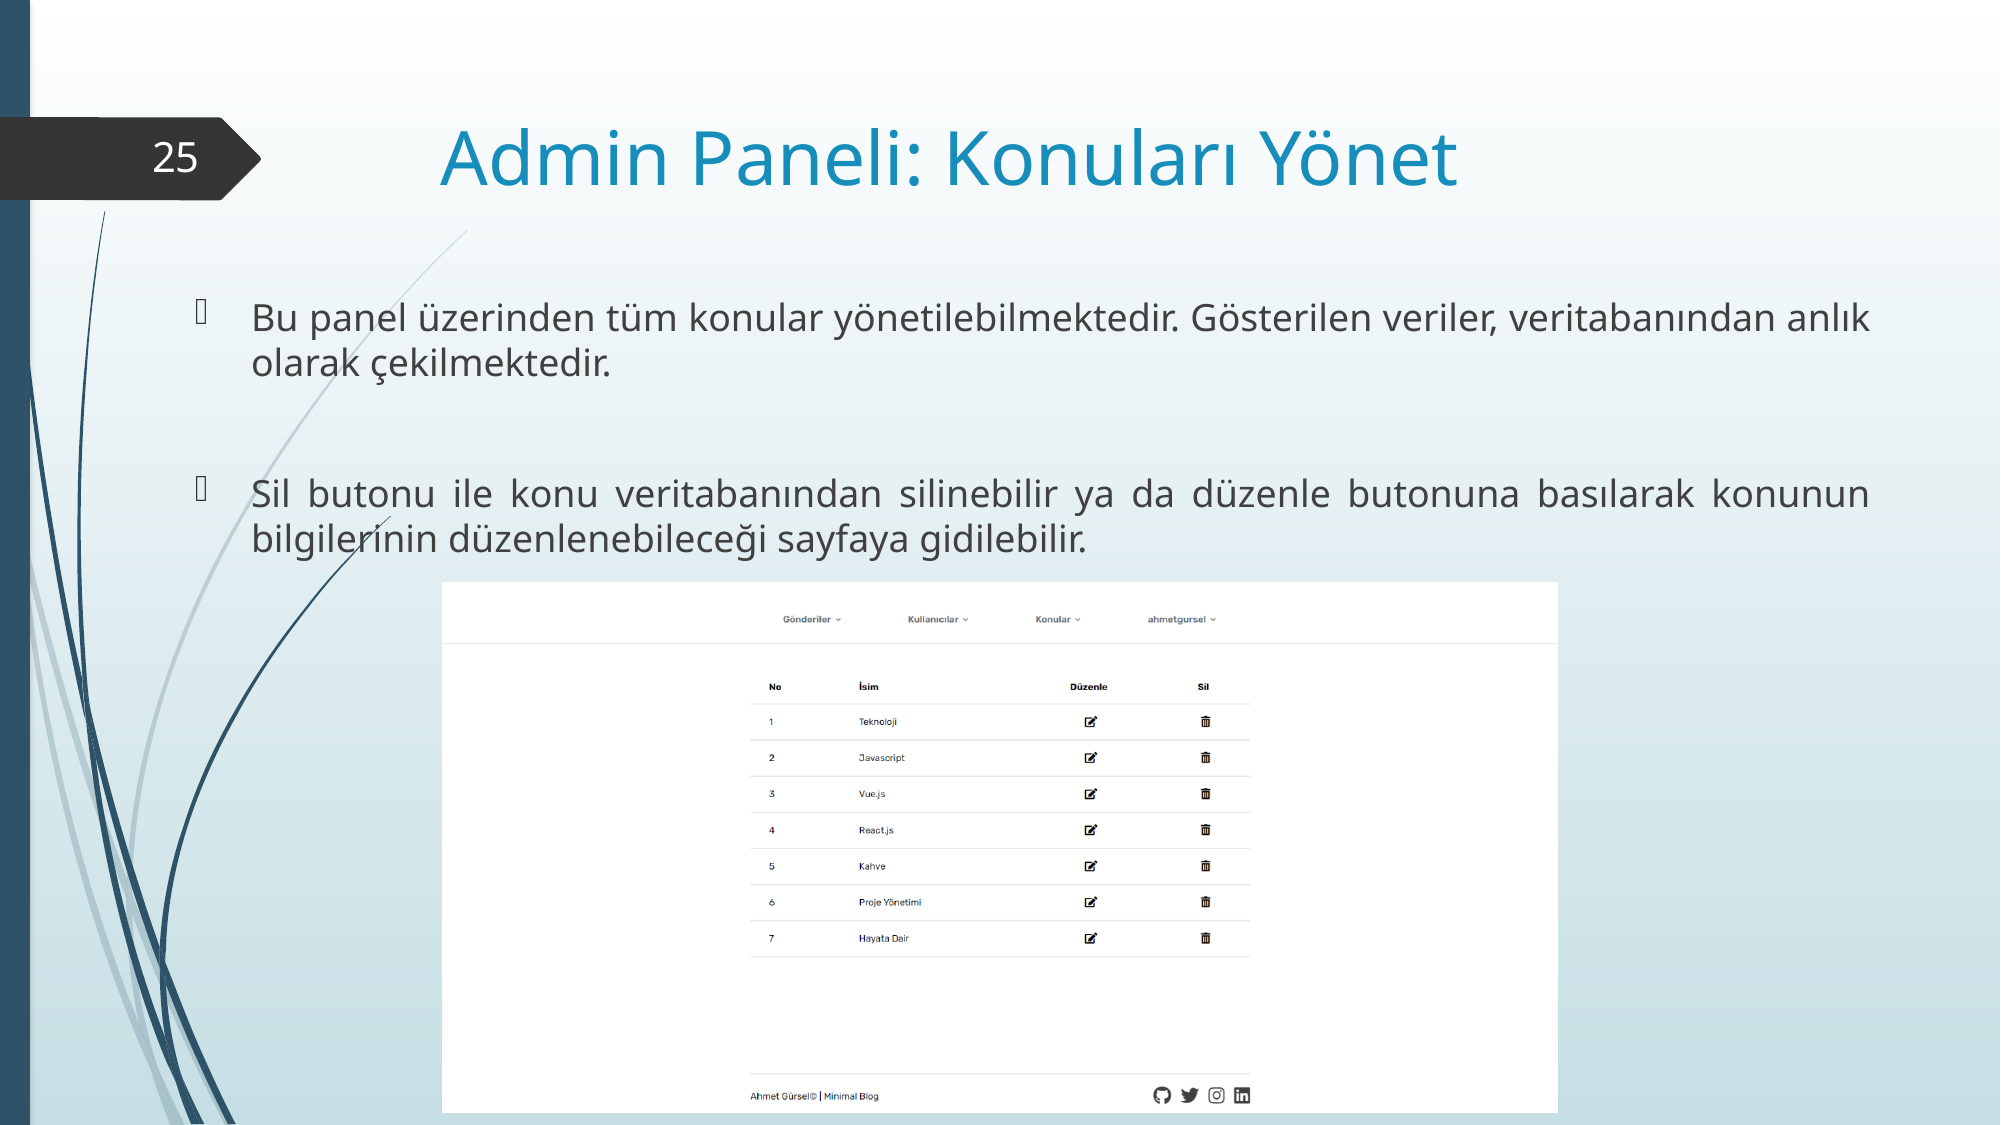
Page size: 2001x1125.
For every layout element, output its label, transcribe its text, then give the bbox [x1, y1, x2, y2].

list Bu panel üzerinden tüm konular yönetilebilmektedir. Gösterilen veriler, veritabanından anlık olarak çekilmektedir. Sil butonu ile konu veritabanından silinebilir ya da düzenle butonuna basılarak konunun bilgilerinin düzenlenebileceği sayfaya gidilebilir. [179, 286, 1888, 634]
picture [441, 582, 1558, 1113]
slide_number 25 [87, 129, 216, 190]
title Admin Paneli: Konuları Yönet [425, 102, 1888, 286]
